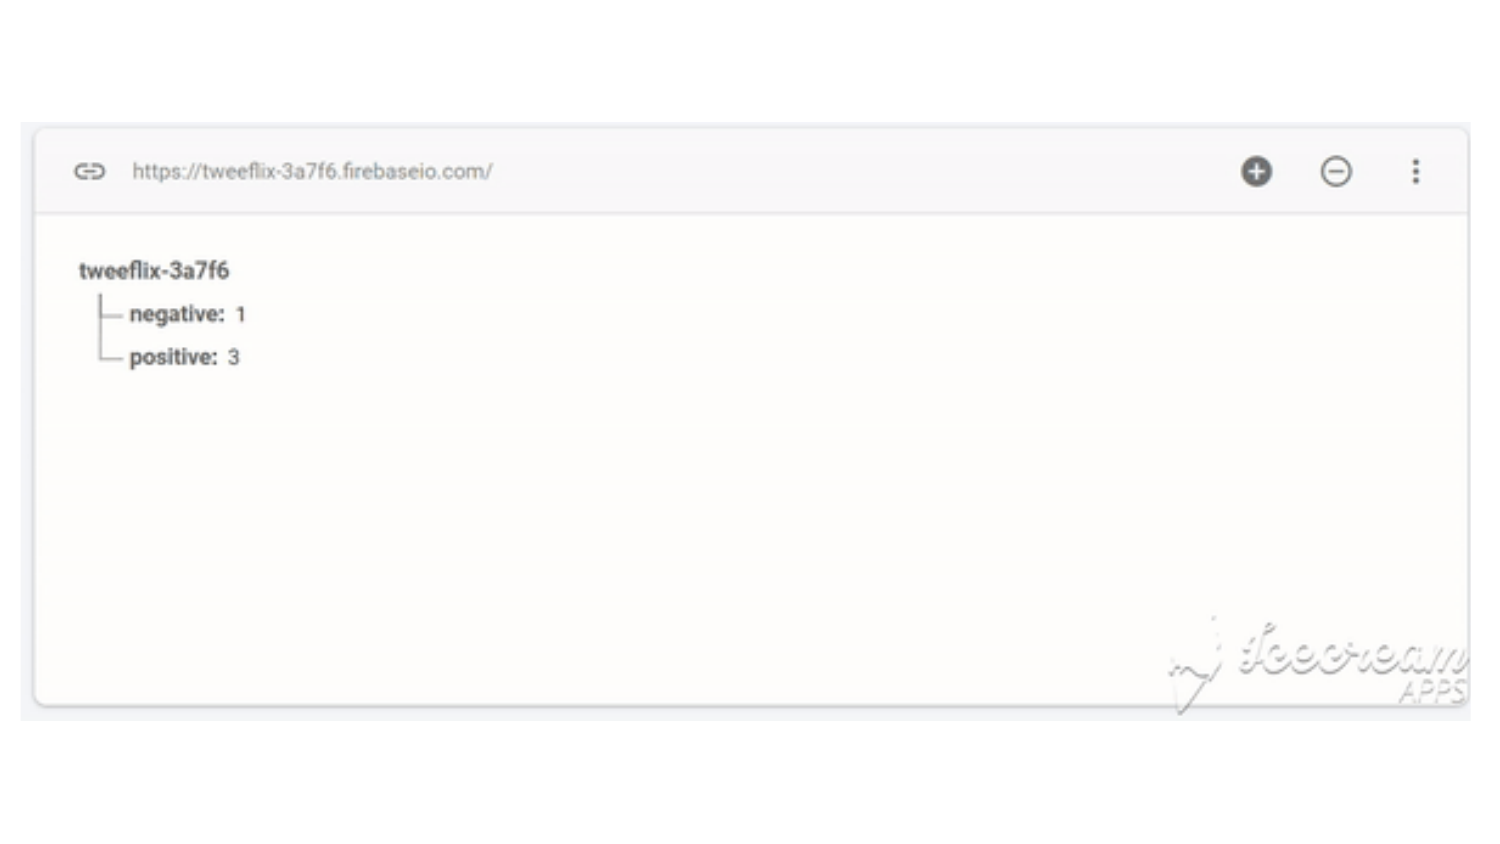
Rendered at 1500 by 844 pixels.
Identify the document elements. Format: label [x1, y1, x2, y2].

picture [20, 122, 1471, 722]
